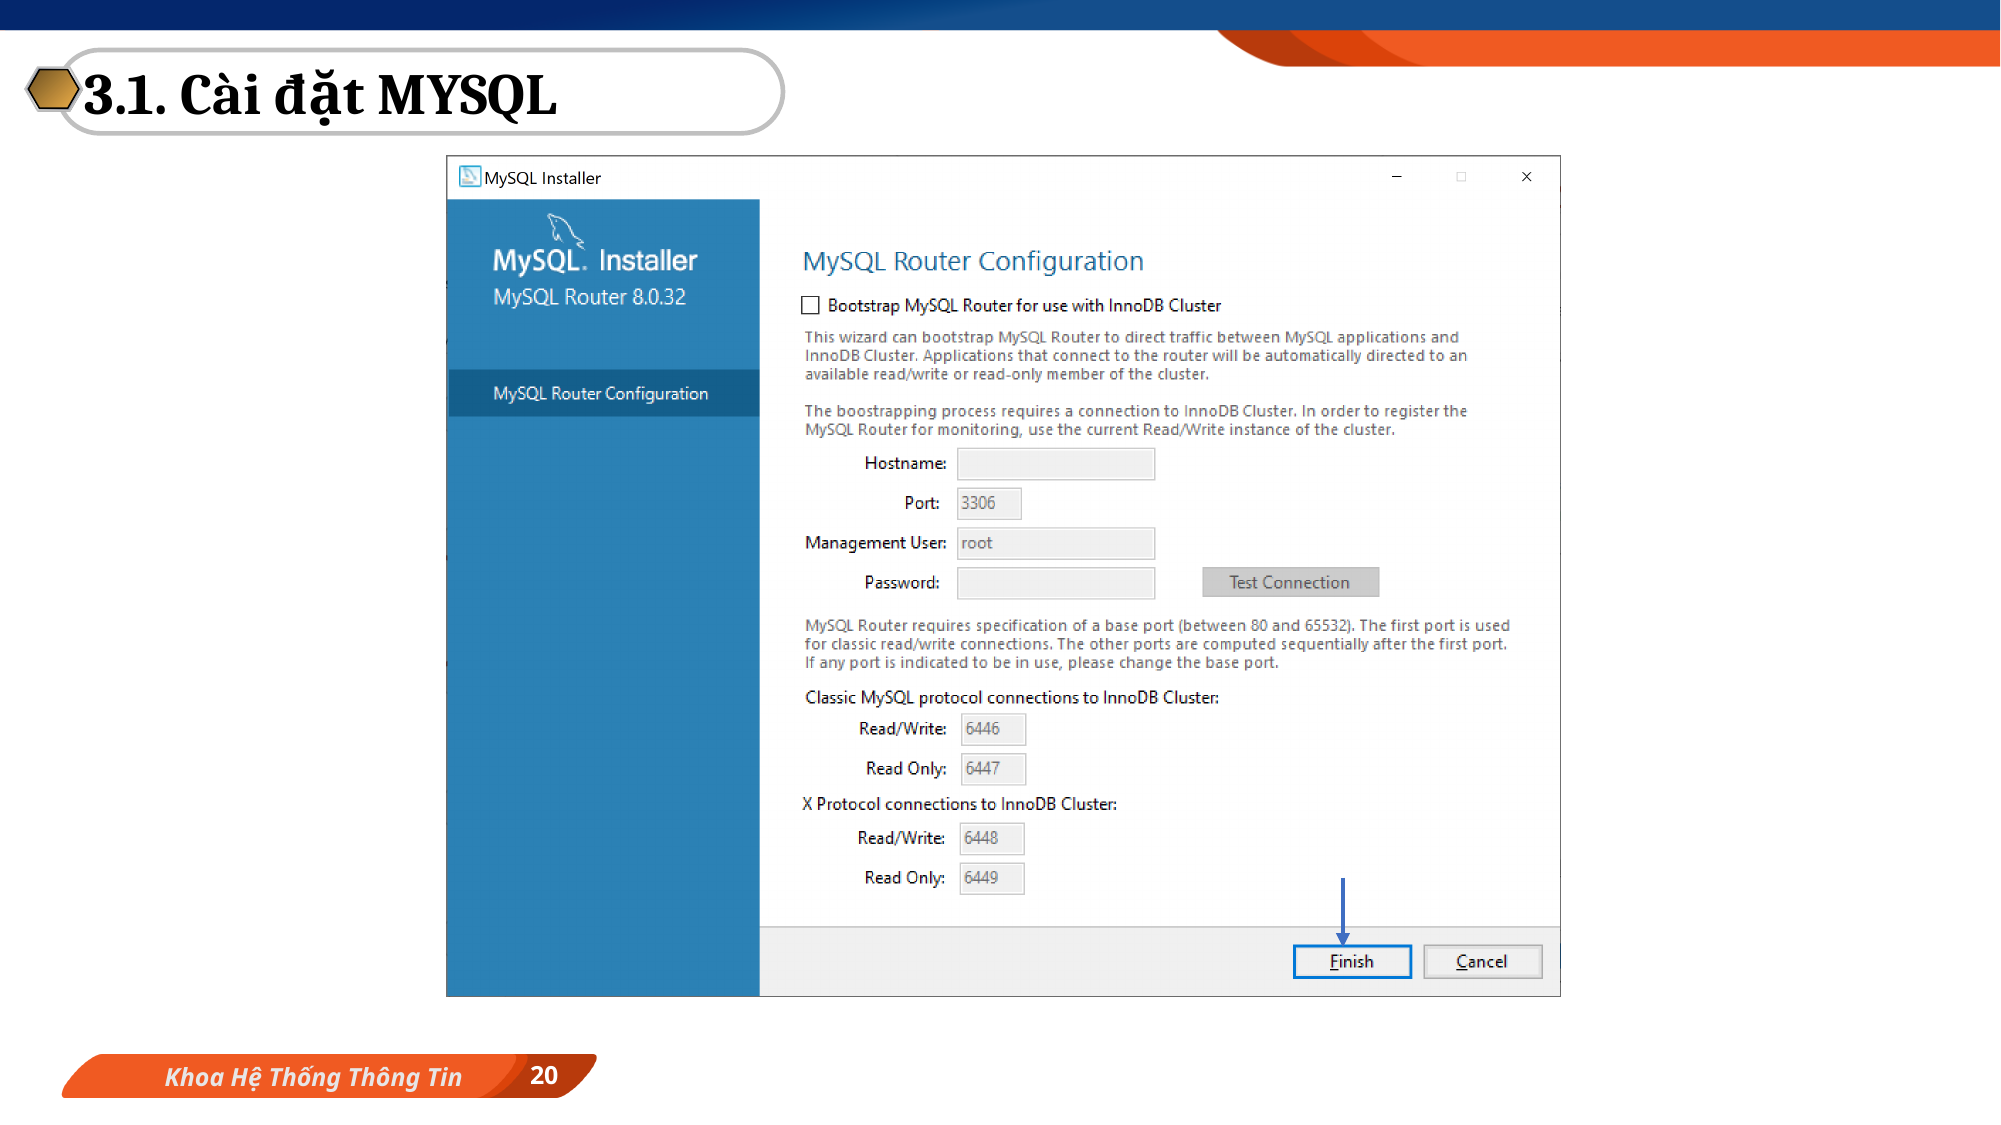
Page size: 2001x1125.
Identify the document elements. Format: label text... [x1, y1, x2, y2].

picture [34, 1017, 624, 1125]
picture [446, 155, 1561, 997]
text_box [24, 49, 784, 134]
picture [0, 0, 2001, 71]
footer Khoa Hệ Thống Thông Tin [119, 1054, 508, 1098]
slide_number 20 [508, 1046, 574, 1106]
